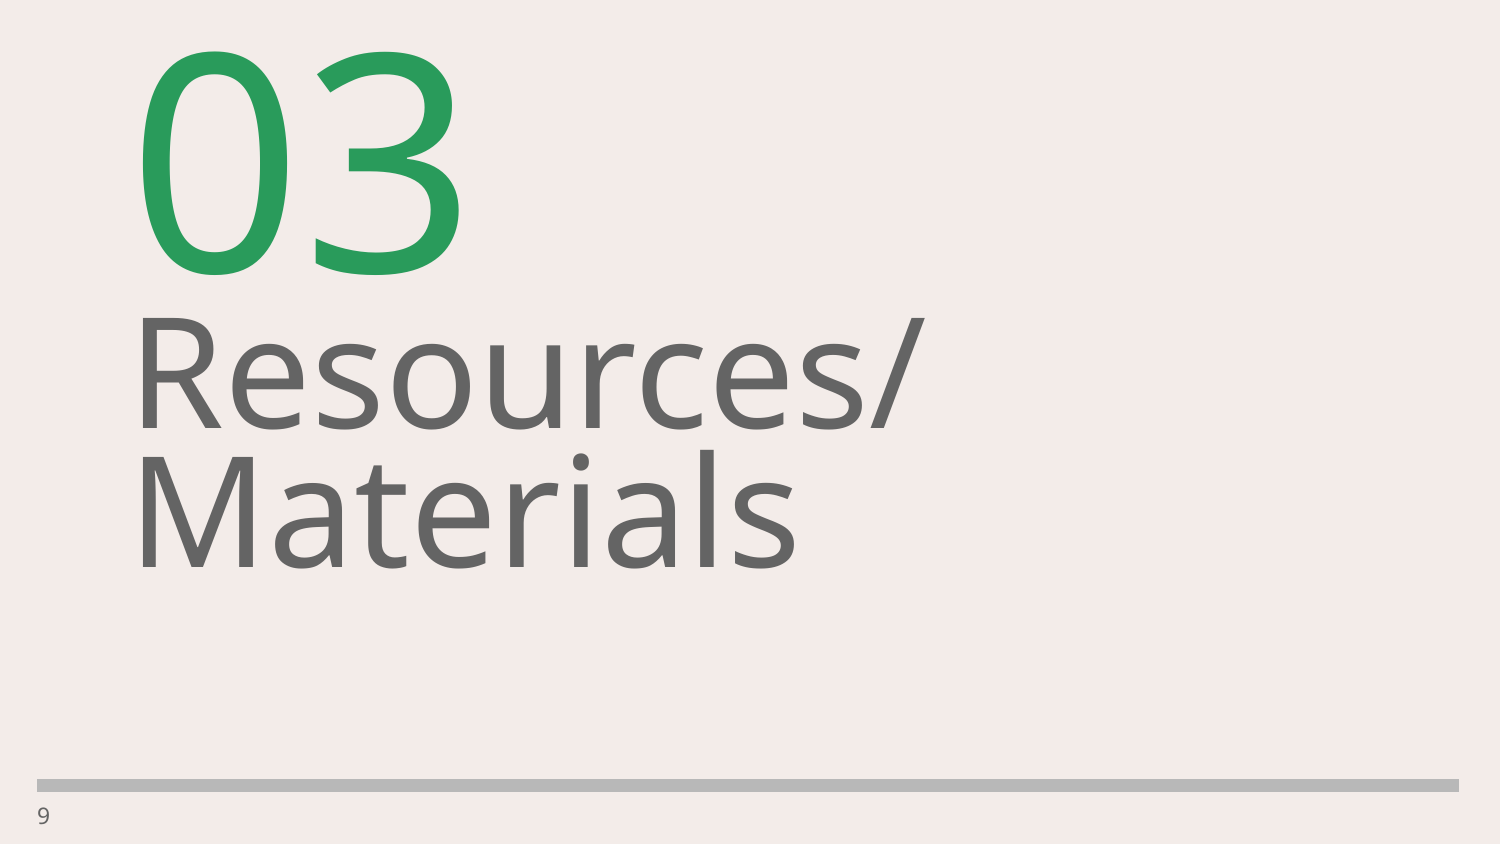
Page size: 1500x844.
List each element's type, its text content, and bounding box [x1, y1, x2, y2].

title Resources/ Materials [128, 328, 1415, 482]
slide_number ‹#› [37, 801, 112, 830]
title 03 [128, 31, 1415, 328]
